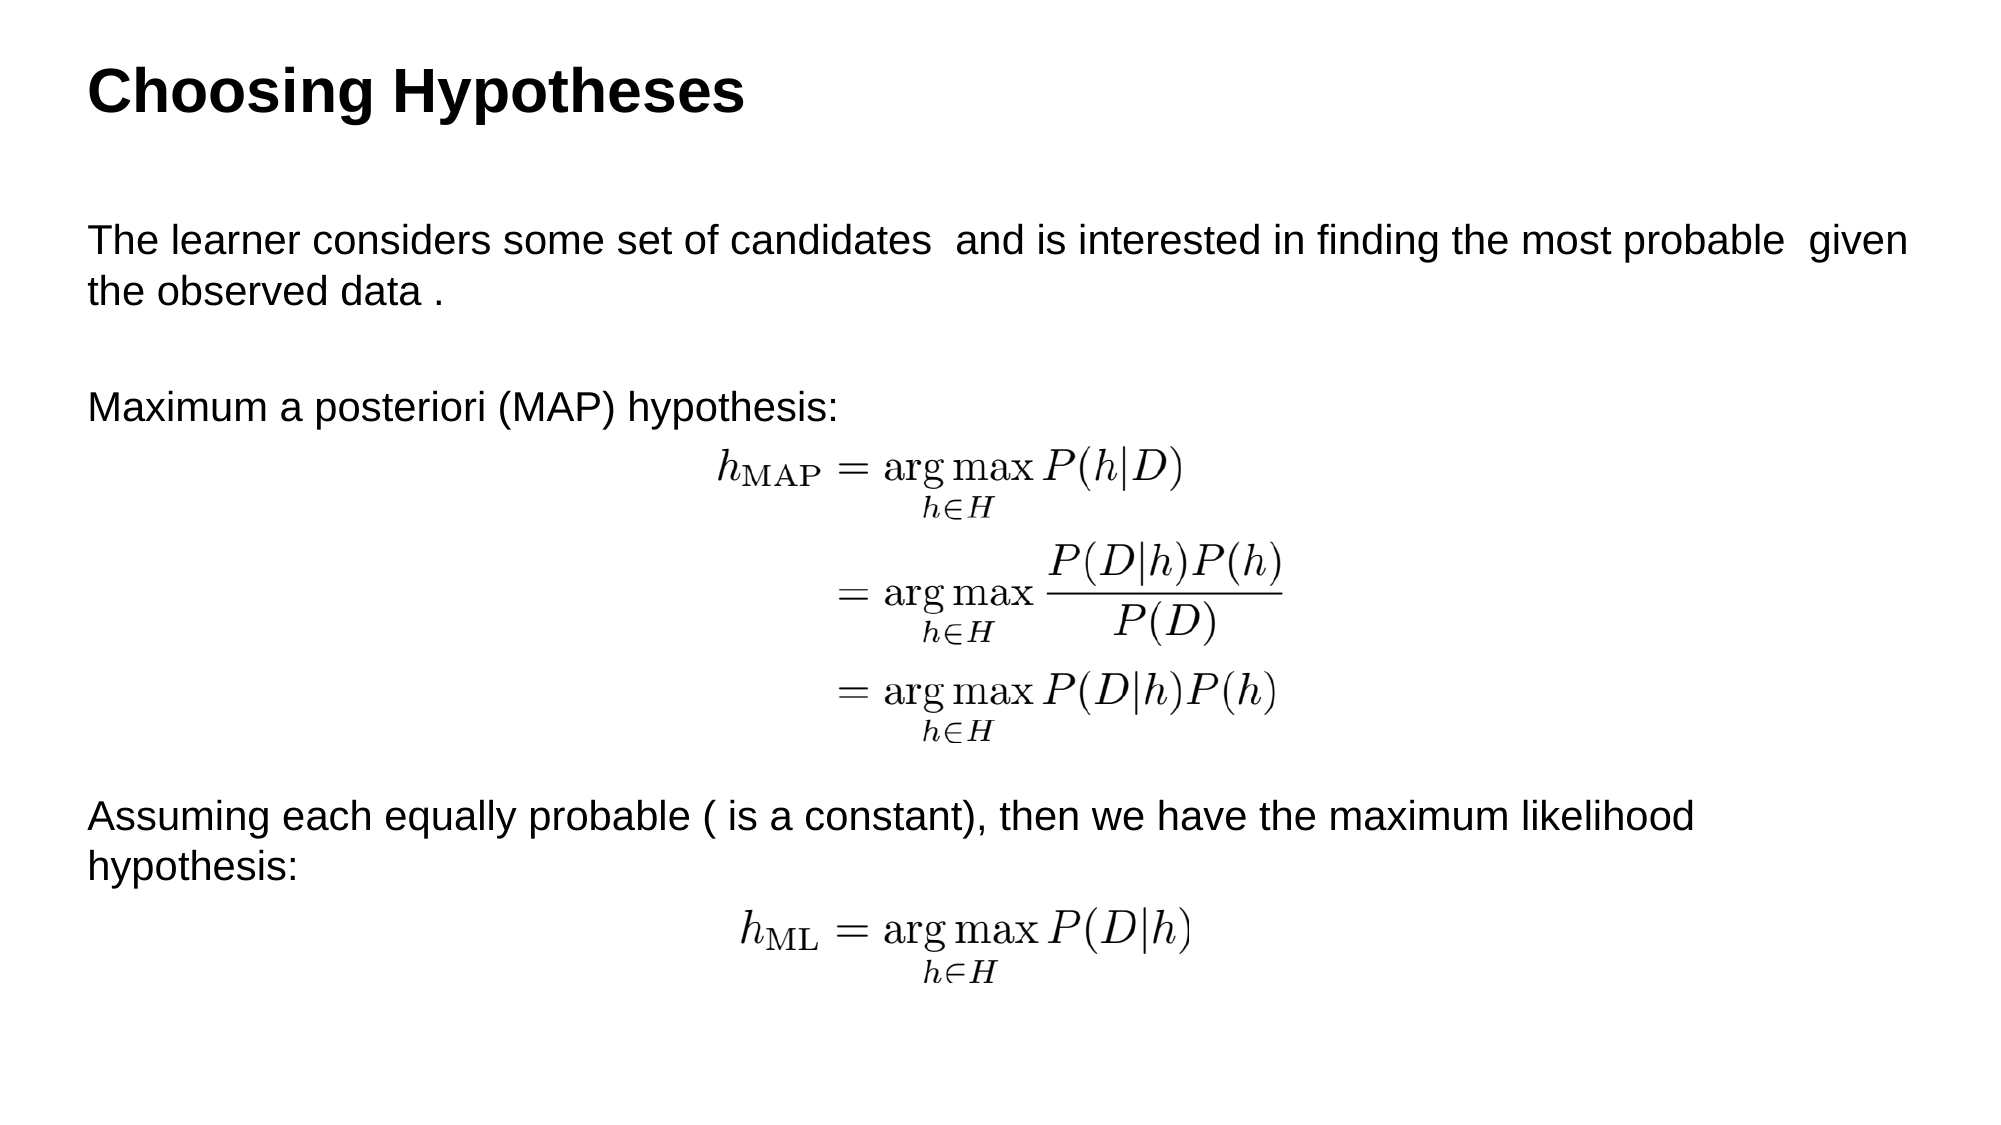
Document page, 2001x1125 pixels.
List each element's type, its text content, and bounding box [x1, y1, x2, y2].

picture [717, 446, 1283, 743]
title Choosing Hypotheses [72, 42, 1930, 138]
picture [739, 907, 1190, 984]
